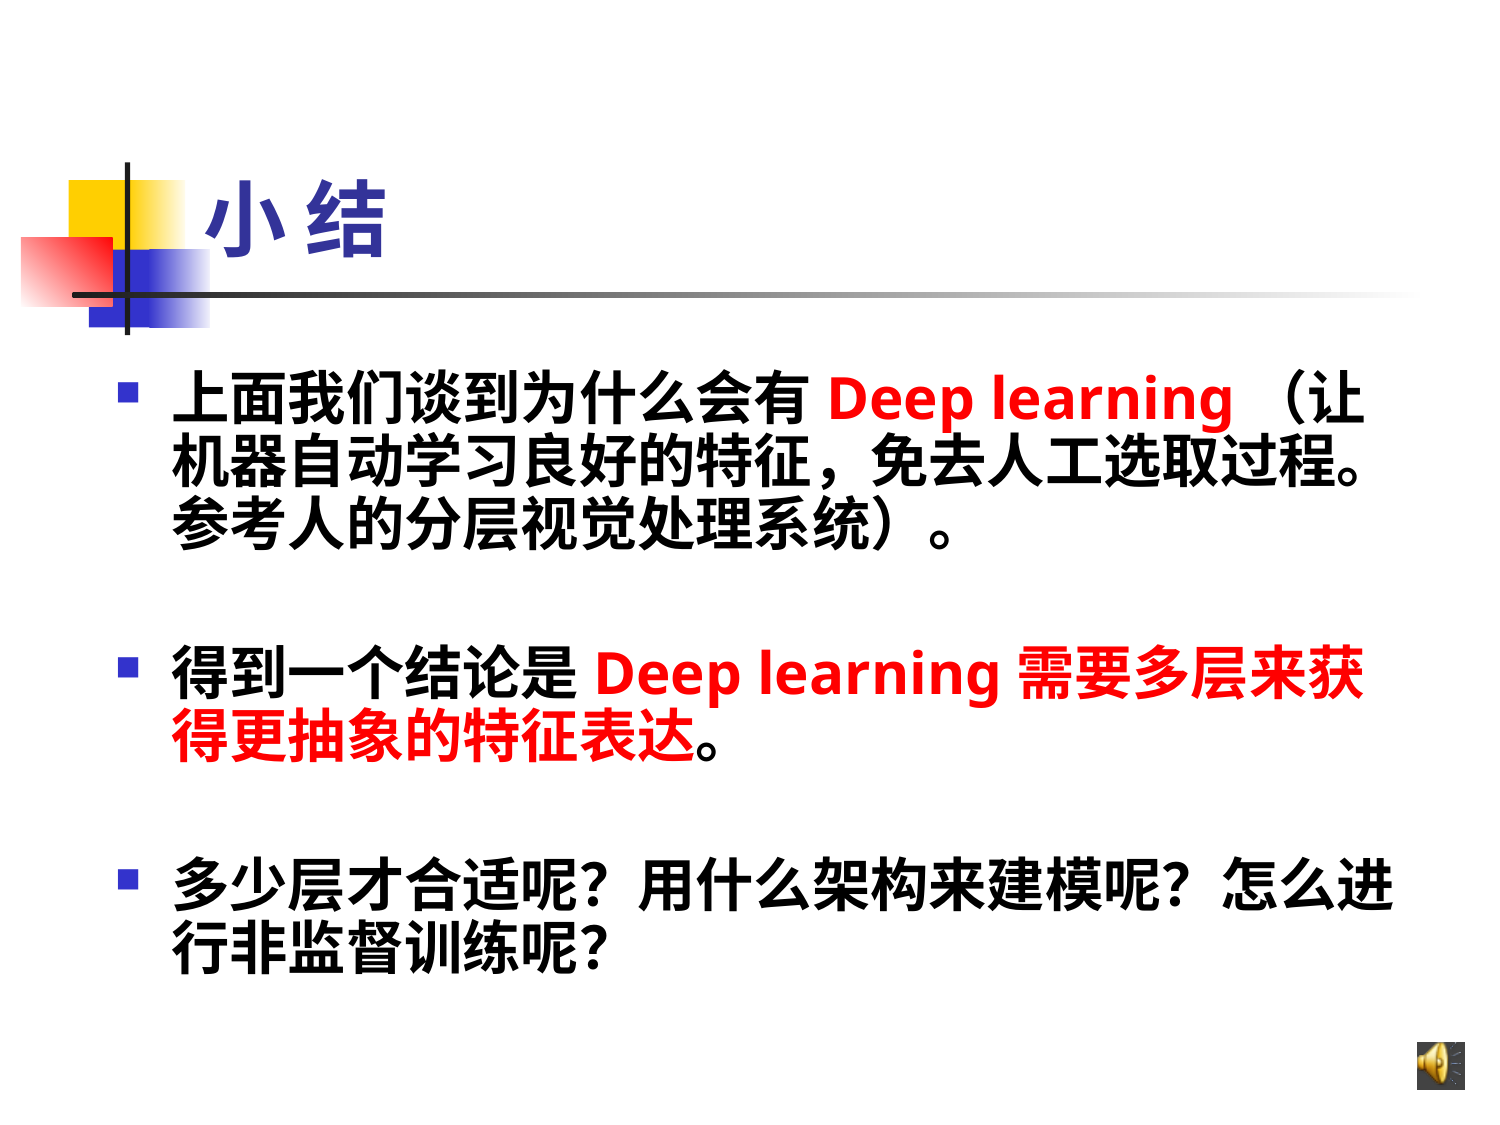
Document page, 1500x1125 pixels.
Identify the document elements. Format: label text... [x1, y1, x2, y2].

list 上面我们谈到为什么会有Deep learning（让机器自动学习良好的特征，免去人工选取过程。参考人的分层视觉处理系统）。 得到一个结论是Deep learning需要多层来获得更抽象的特征表达。 多少层才合适呢？用什么架构来建模呢？怎么进行非监督训练呢？ [100, 361, 1436, 1037]
picture [1416, 1041, 1467, 1092]
title 小 结 [188, 35, 1468, 275]
